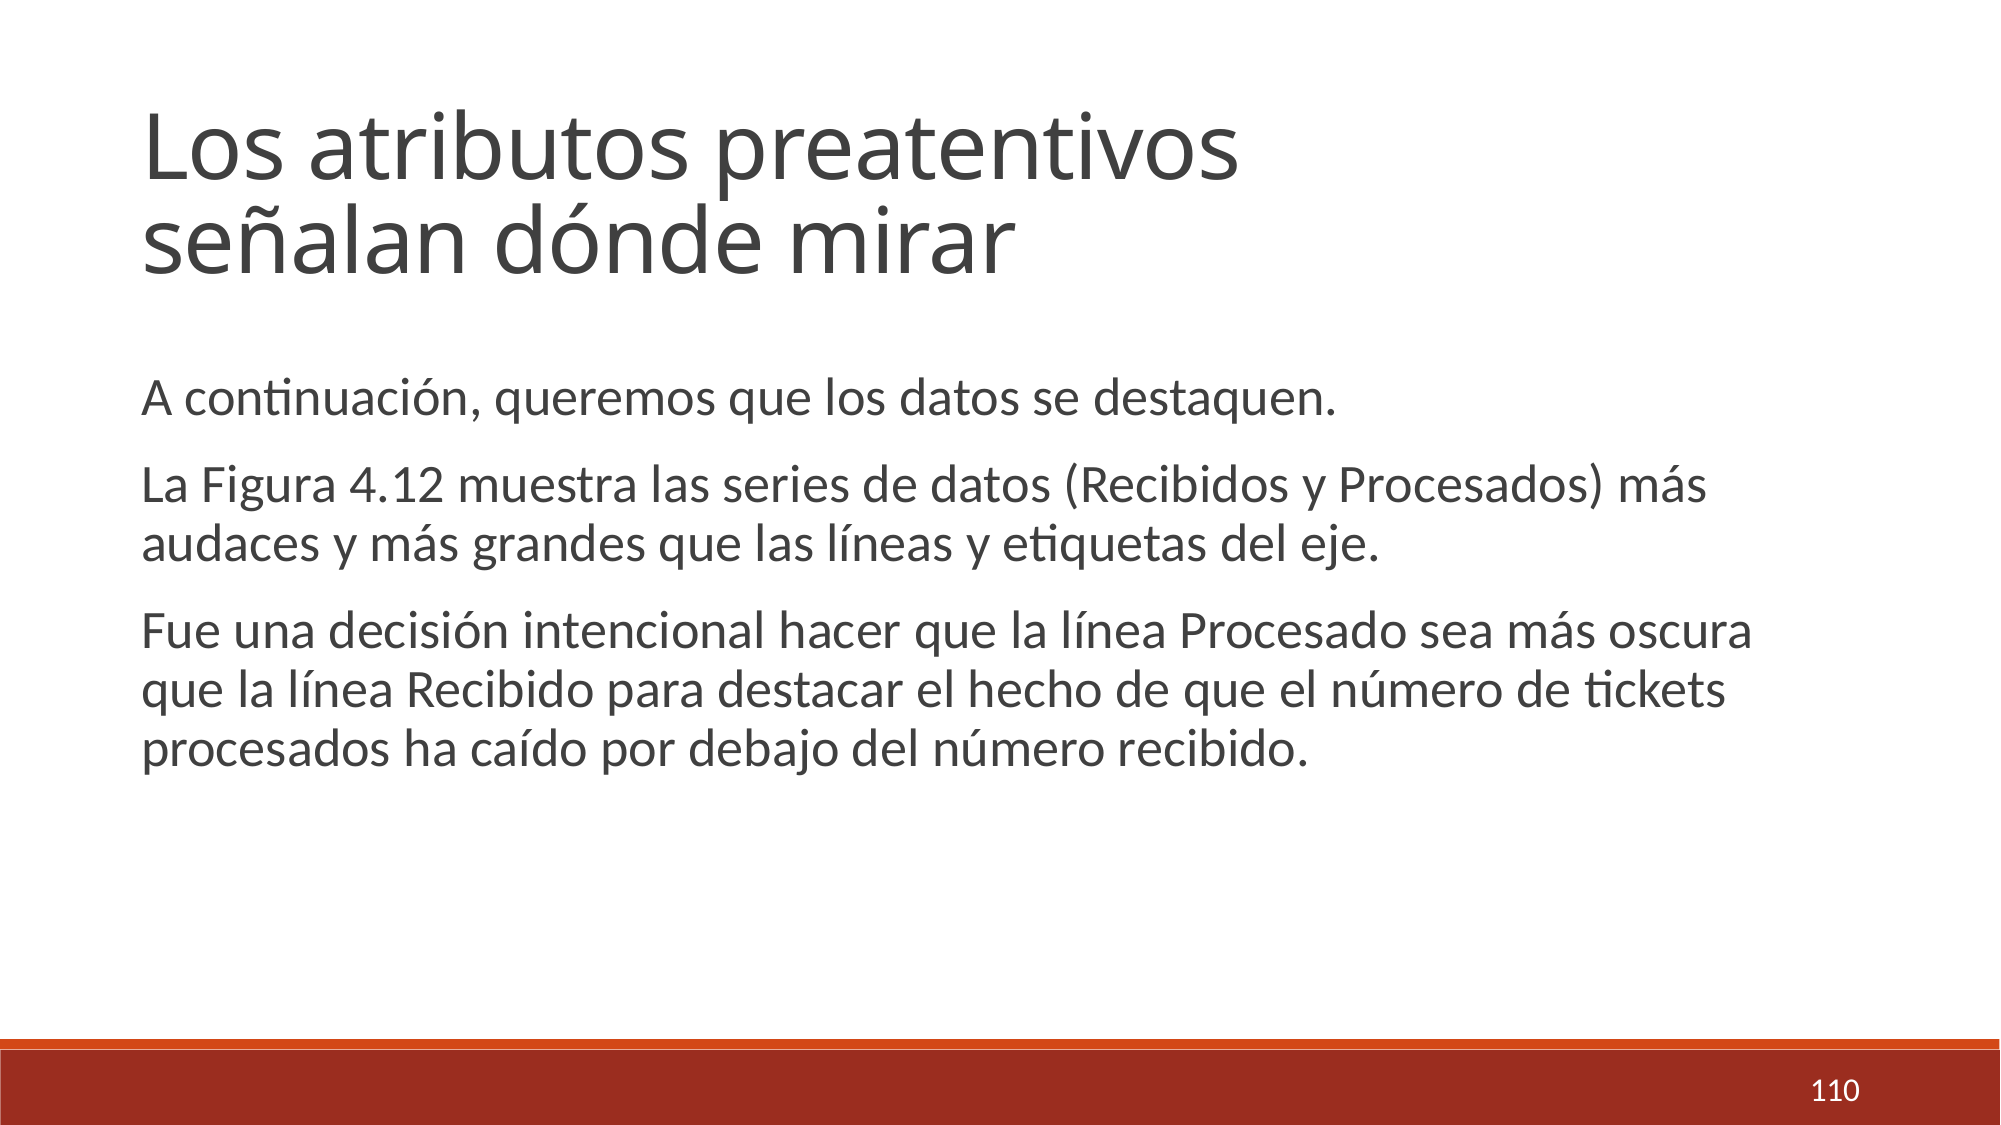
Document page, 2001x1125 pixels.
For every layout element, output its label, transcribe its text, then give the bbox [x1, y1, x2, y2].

text_box A continuación, queremos que los datos se destaquen. La Figura 4.12 muestra las series de datos (Recibidos y Procesados) más audaces y más grandes que las líneas y etiquetas del eje. Fue una decisión intencional hacer que la línea Procesado sea más oscura que la línea Recibido para destacar el hecho de que el número de tickets procesados ​​ha caído por debajo del número recibido. [126, 361, 1853, 1018]
slide_number 110 [126, 1061, 1875, 1115]
text_box Los atributos preatentivos señalan dónde mirar [126, 97, 1821, 333]
